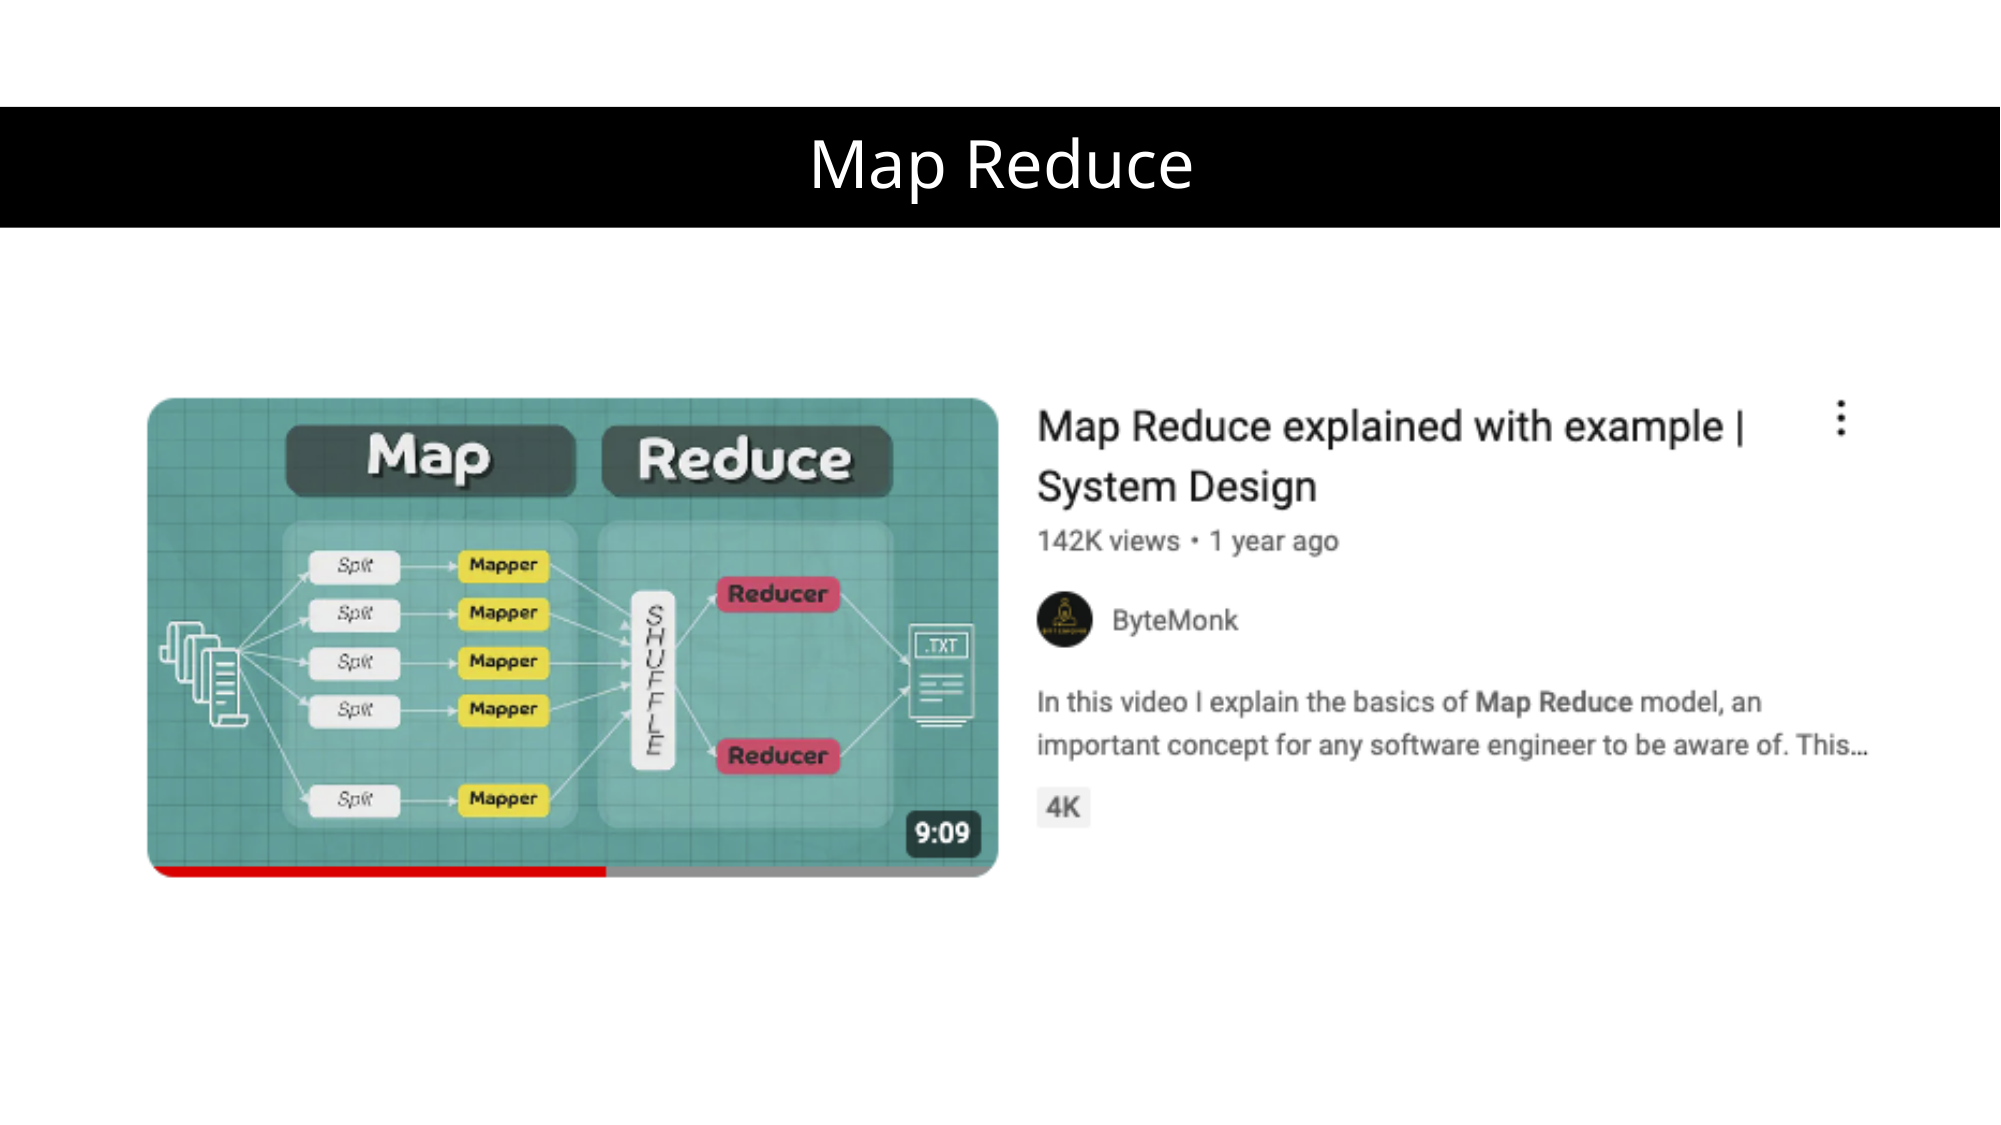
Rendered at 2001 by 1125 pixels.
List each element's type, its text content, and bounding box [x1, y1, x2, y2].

title Map Reduce [91, 105, 1931, 228]
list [104, 375, 1895, 896]
text_box [0, 105, 2000, 229]
